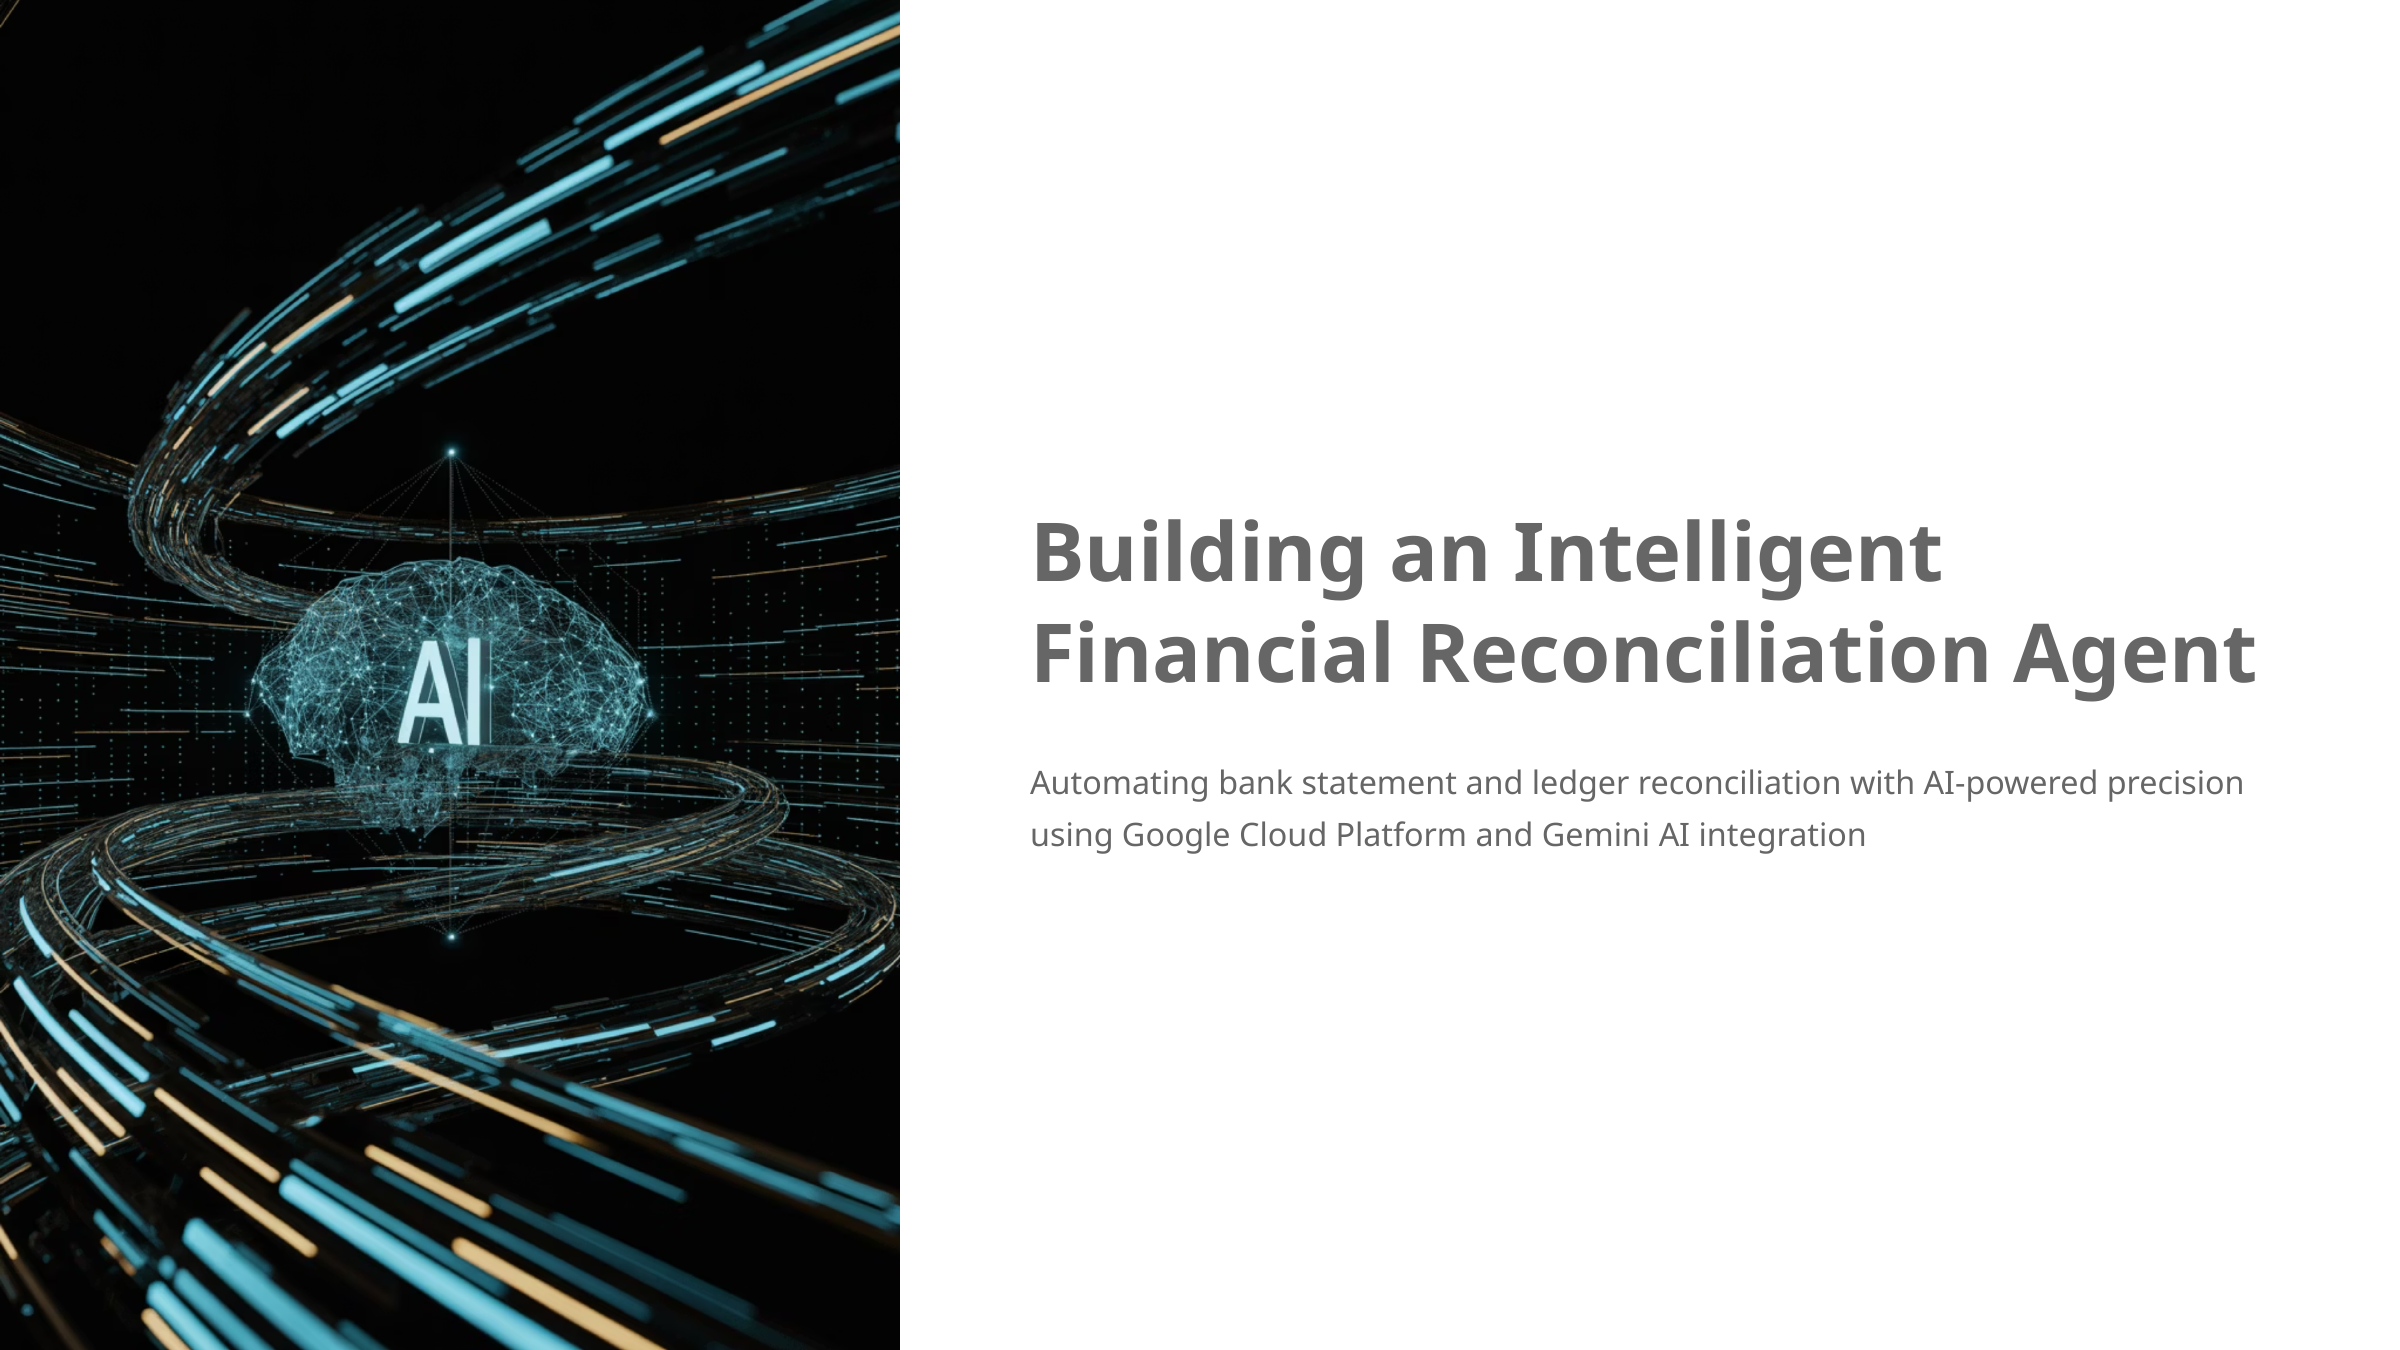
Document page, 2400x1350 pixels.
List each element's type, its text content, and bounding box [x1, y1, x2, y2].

picture [0, 0, 900, 1350]
text_box Building an Intelligent Financial Reconciliation Agent [1030, 496, 2270, 701]
text_box Automating bank statement and ledger reconciliation with AI-powered precision using Google Cloud Platform and Gemini AI integration [1030, 748, 2270, 854]
